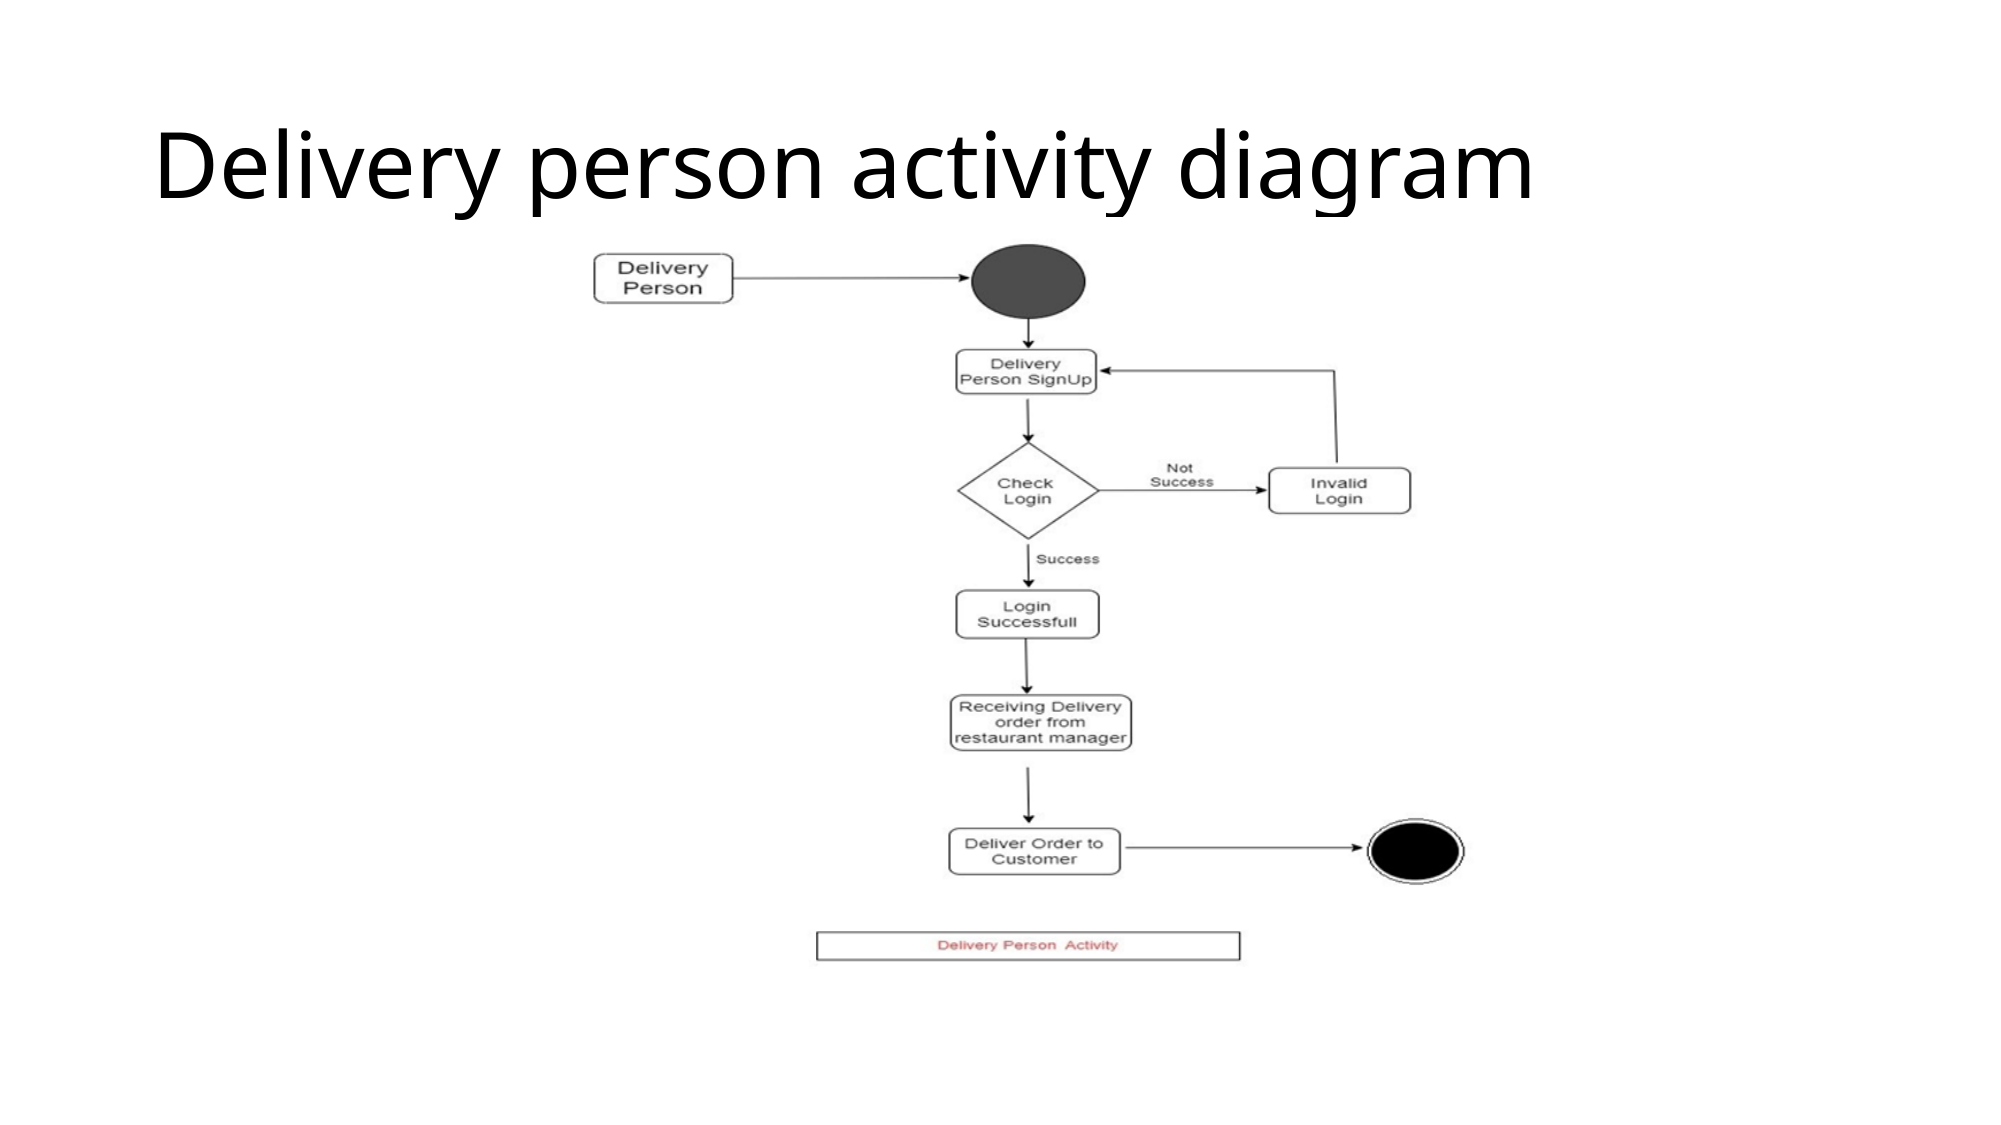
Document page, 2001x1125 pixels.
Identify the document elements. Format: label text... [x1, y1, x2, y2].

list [515, 217, 1556, 1125]
title Delivery person activity diagram [137, 59, 1863, 278]
